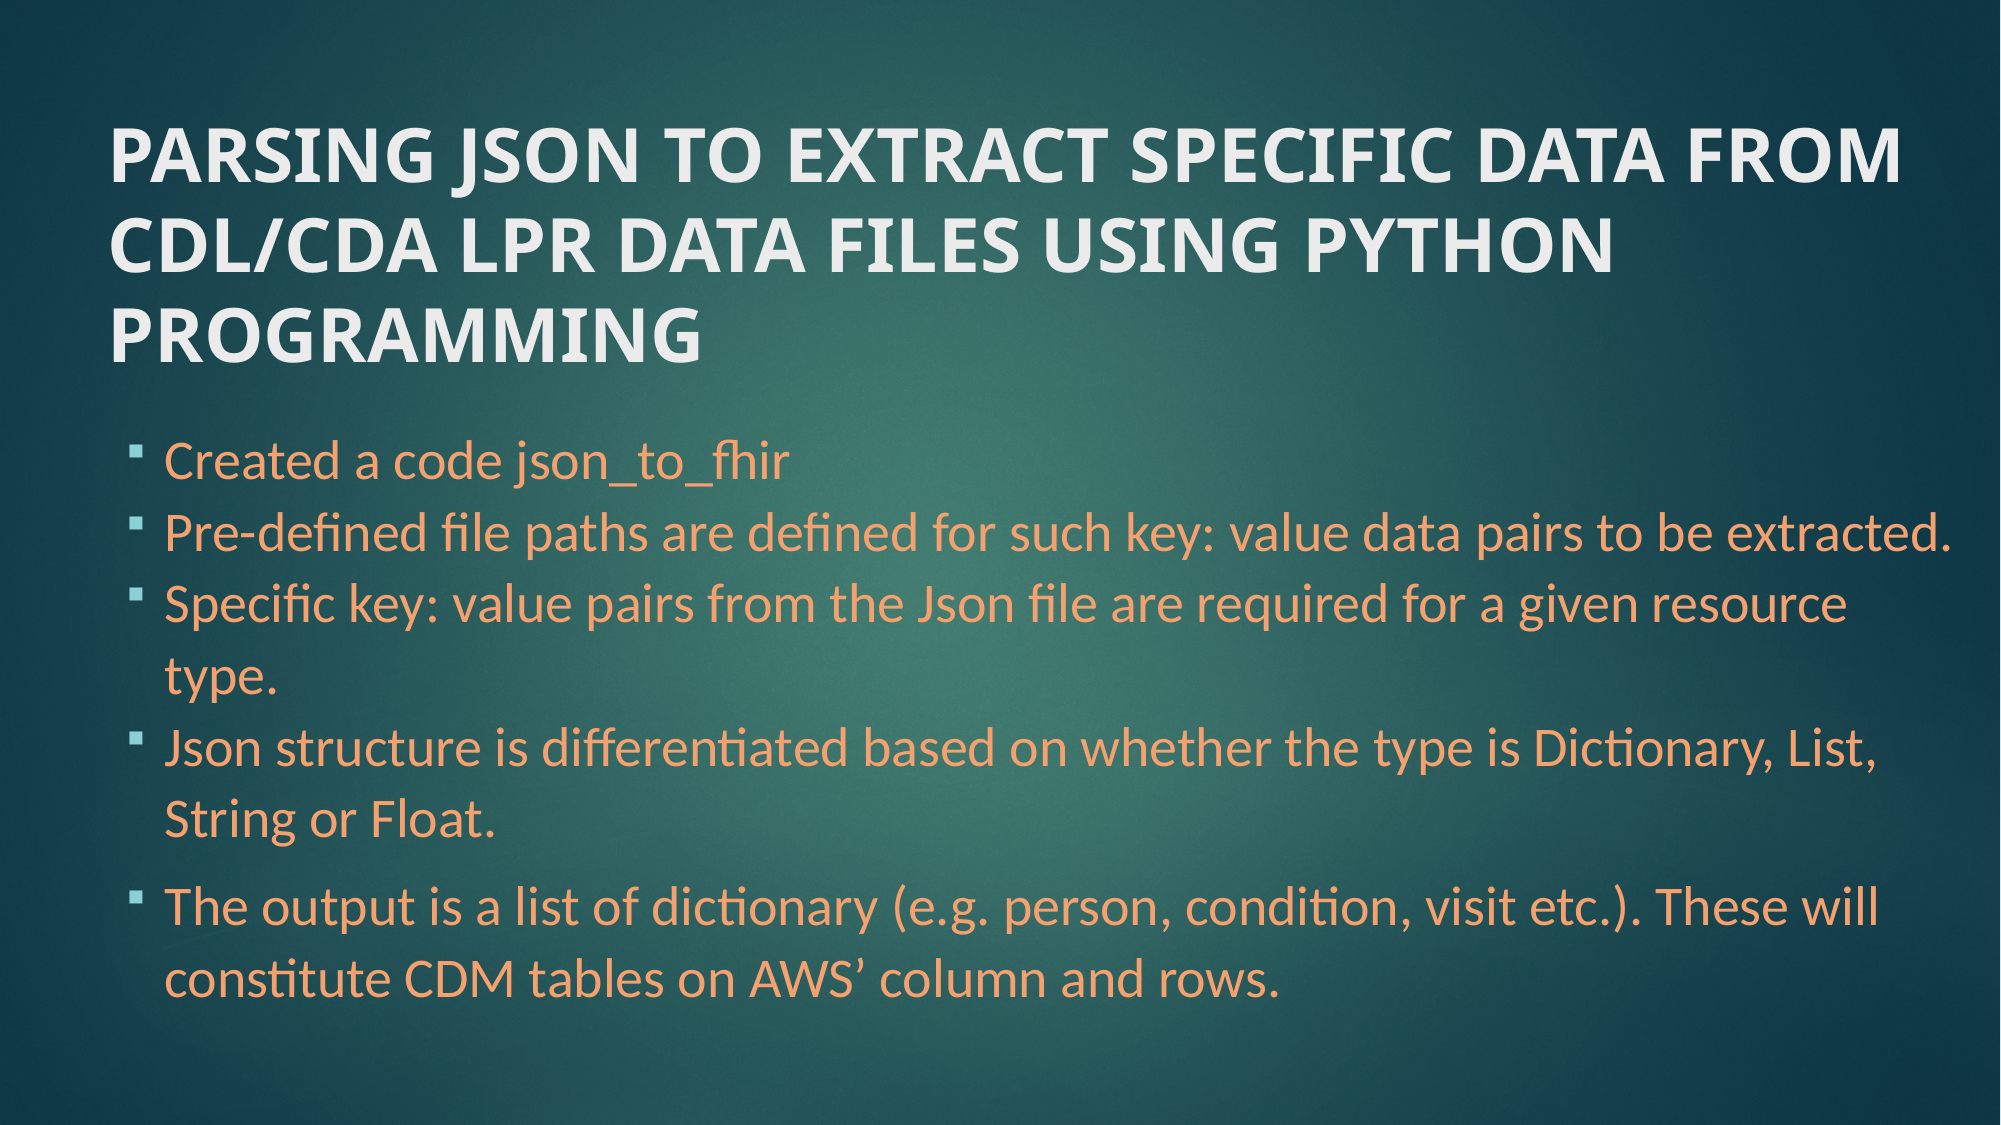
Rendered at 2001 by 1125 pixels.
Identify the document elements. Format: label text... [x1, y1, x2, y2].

title PARSING JSON TO EXTRACT SPECIFIC DATA FROM CDL/CDA LPR DATA FILES USING PYTHON PROGRAMMING [92, 100, 1974, 183]
list Created a code json_to_fhir Pre-defined file paths are defined for such key: value data pairs to be extracted. Specific key: value pairs from the Json file are required for a given resource type. Json structure is differentiated based on whether the type is Dictionary, List, String or Float. The output is a list of dictionary (e.g. person, condition, visit etc.). These will constitute CDM tables on AWS’ column and rows. [91, 411, 1973, 1069]
